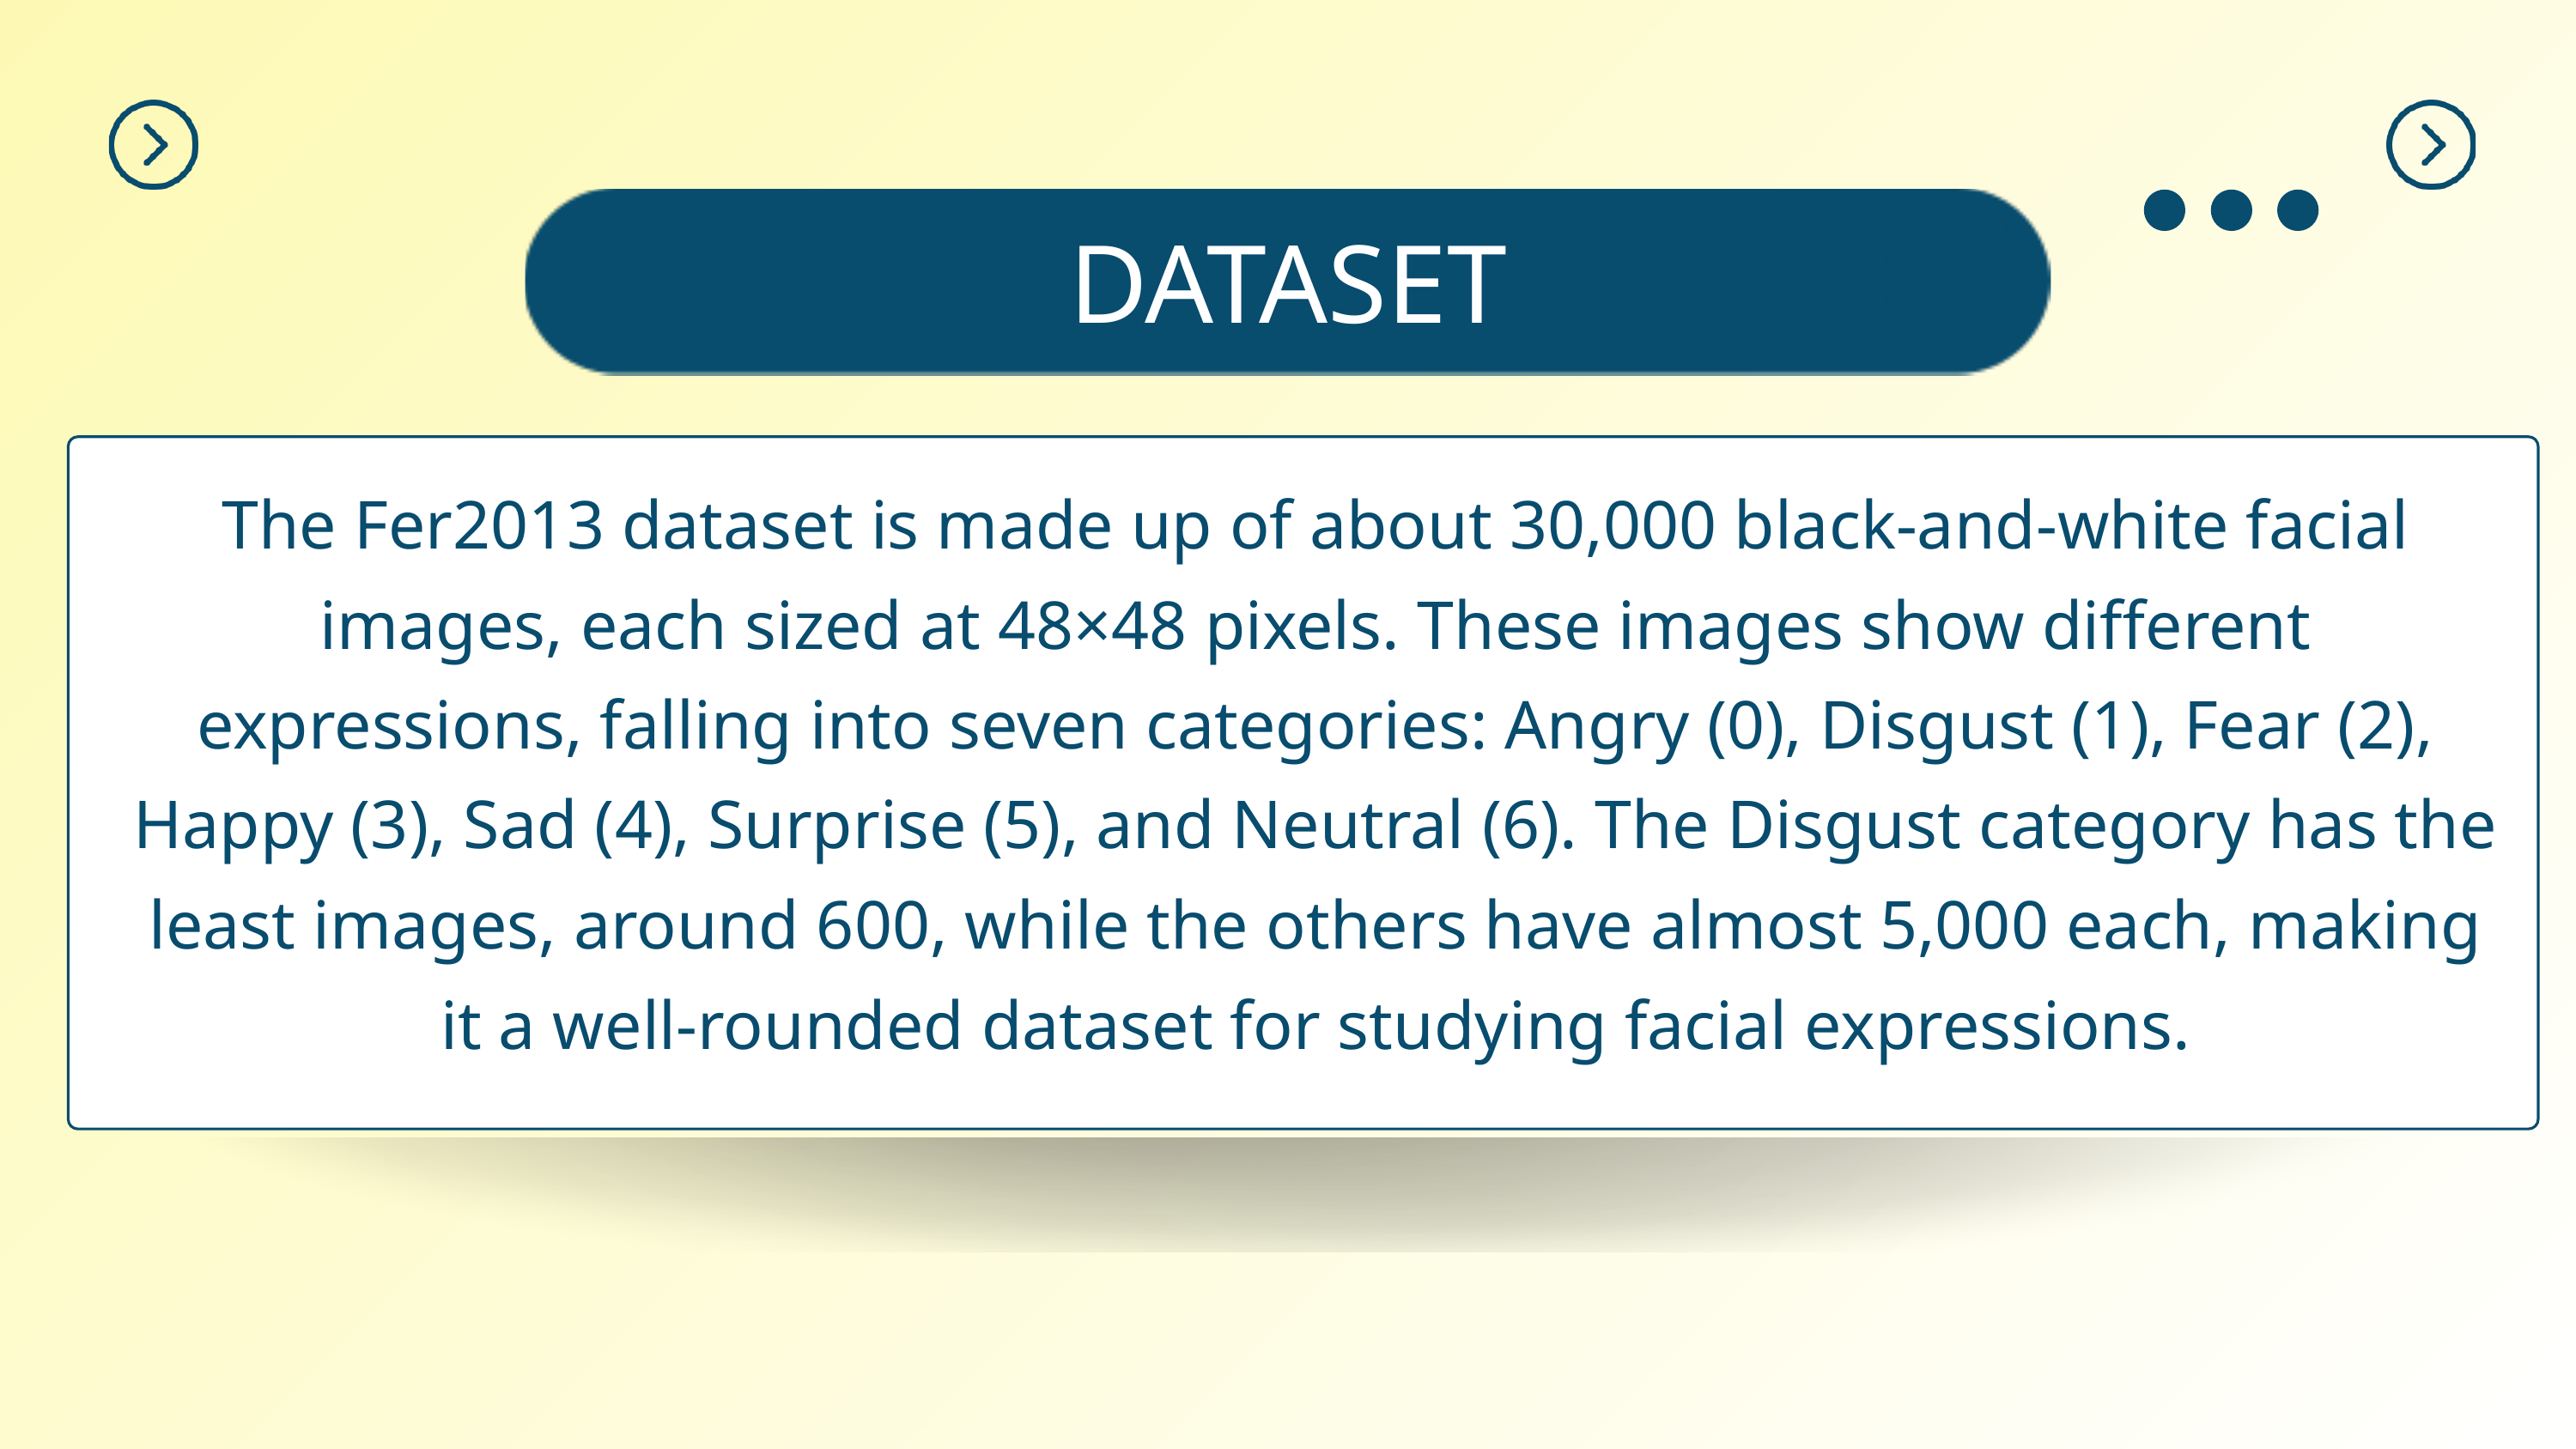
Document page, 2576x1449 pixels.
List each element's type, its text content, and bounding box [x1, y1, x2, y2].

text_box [2143, 189, 2319, 232]
text_box DATASET [674, 195, 1902, 345]
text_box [68, 436, 2539, 1130]
text_box [108, 100, 198, 190]
text_box [126, 1139, 2458, 1252]
text_box [2386, 100, 2476, 190]
text_box [525, 189, 2051, 376]
